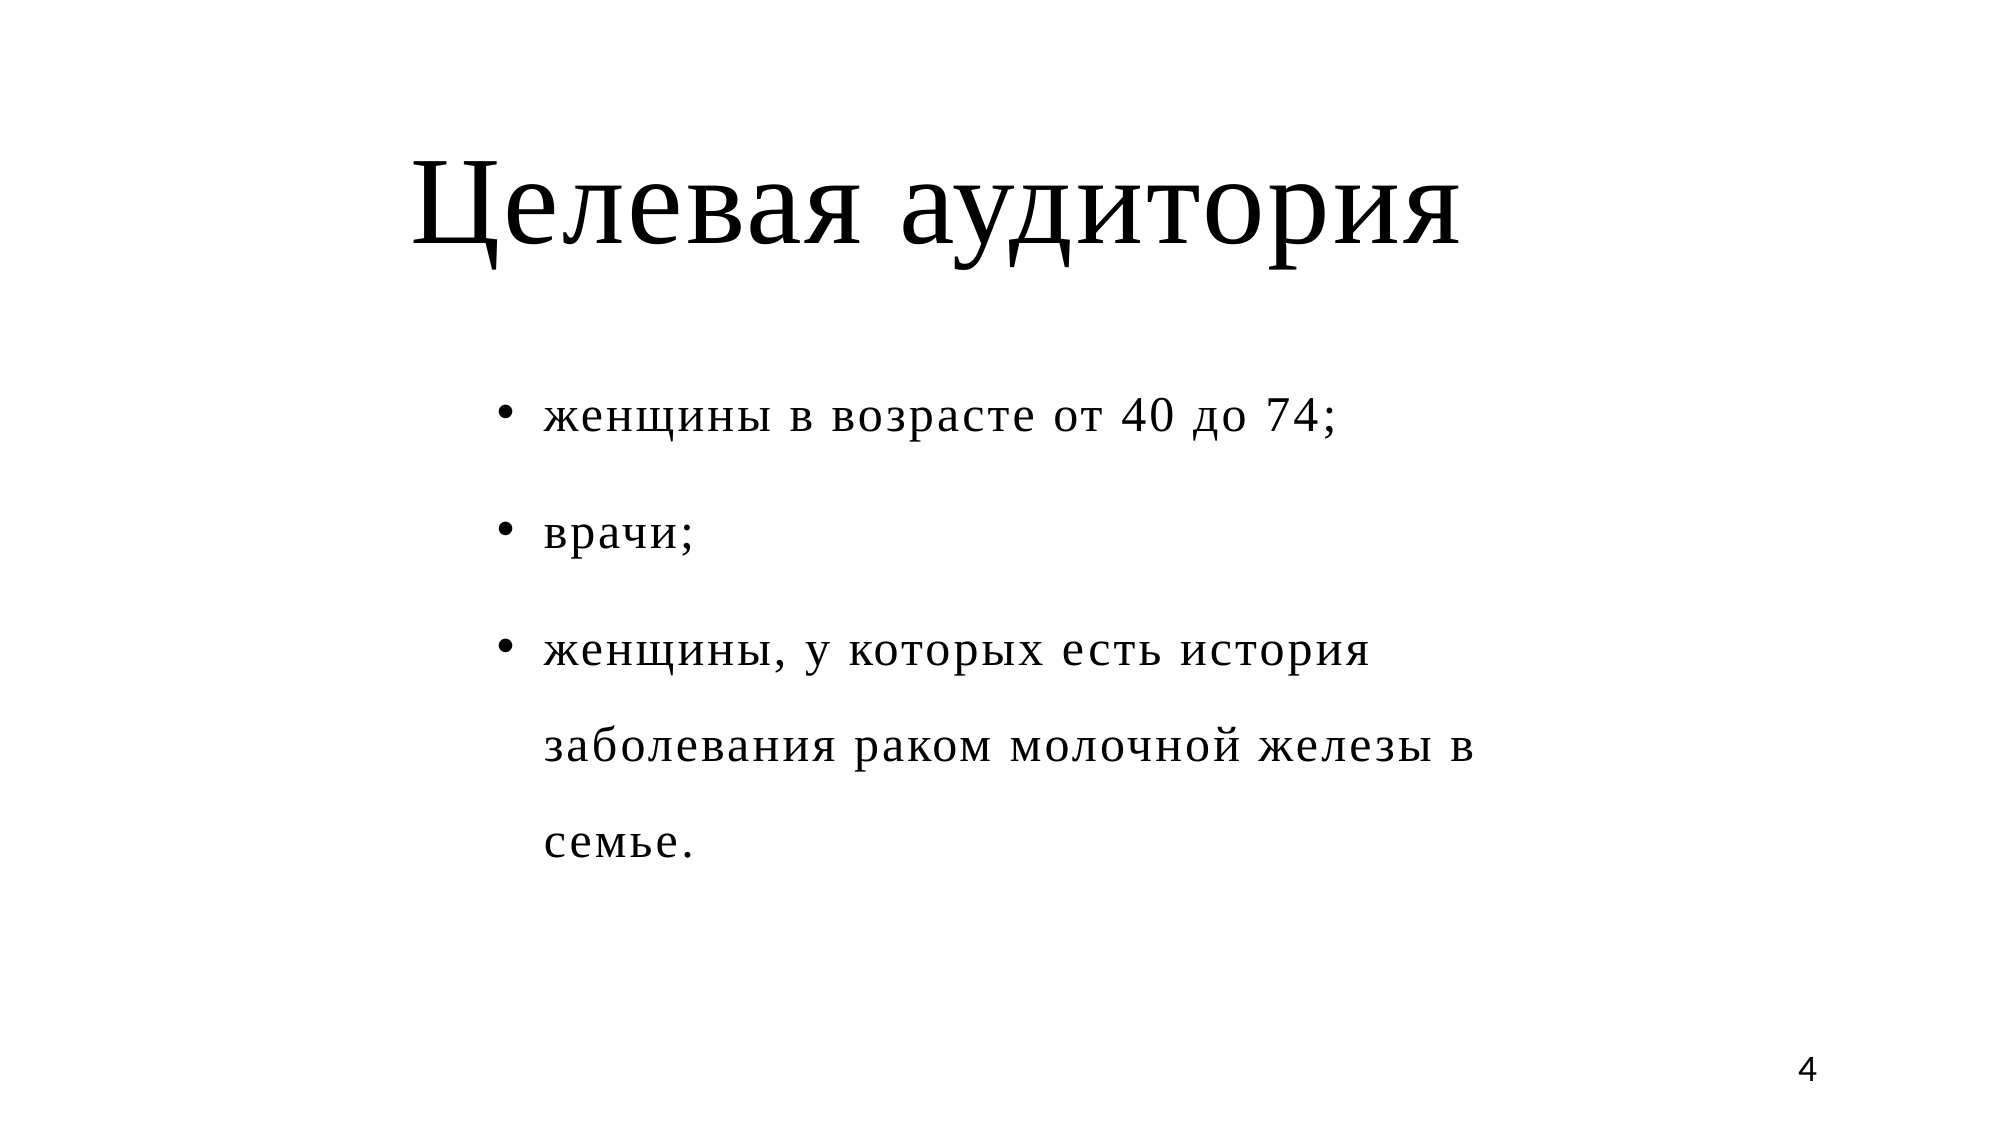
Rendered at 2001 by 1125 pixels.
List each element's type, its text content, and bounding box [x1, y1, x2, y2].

list женщины в возрасте от 40 до 74; врачи; женщины, у которых есть история заболевания раком молочной железы в семье. [481, 338, 1500, 889]
text_box Целевая аудитория [245, 94, 1628, 312]
text_box 4 [1783, 1037, 1873, 1097]
